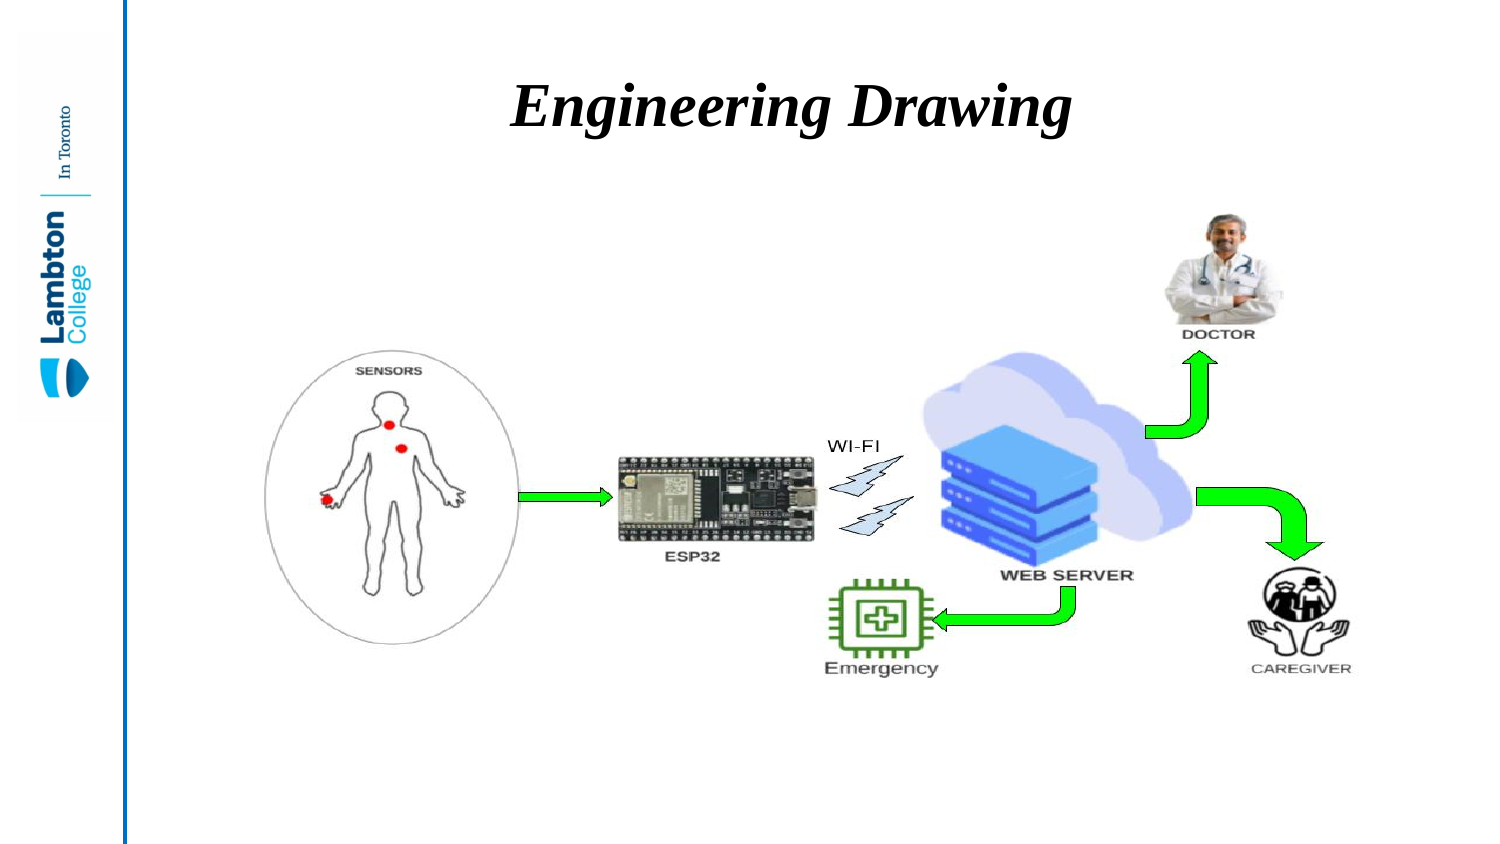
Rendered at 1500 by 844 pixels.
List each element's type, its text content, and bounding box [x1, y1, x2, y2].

picture [18, 33, 113, 422]
title Engineering Drawing [192, 38, 1392, 165]
picture [159, 143, 1359, 818]
